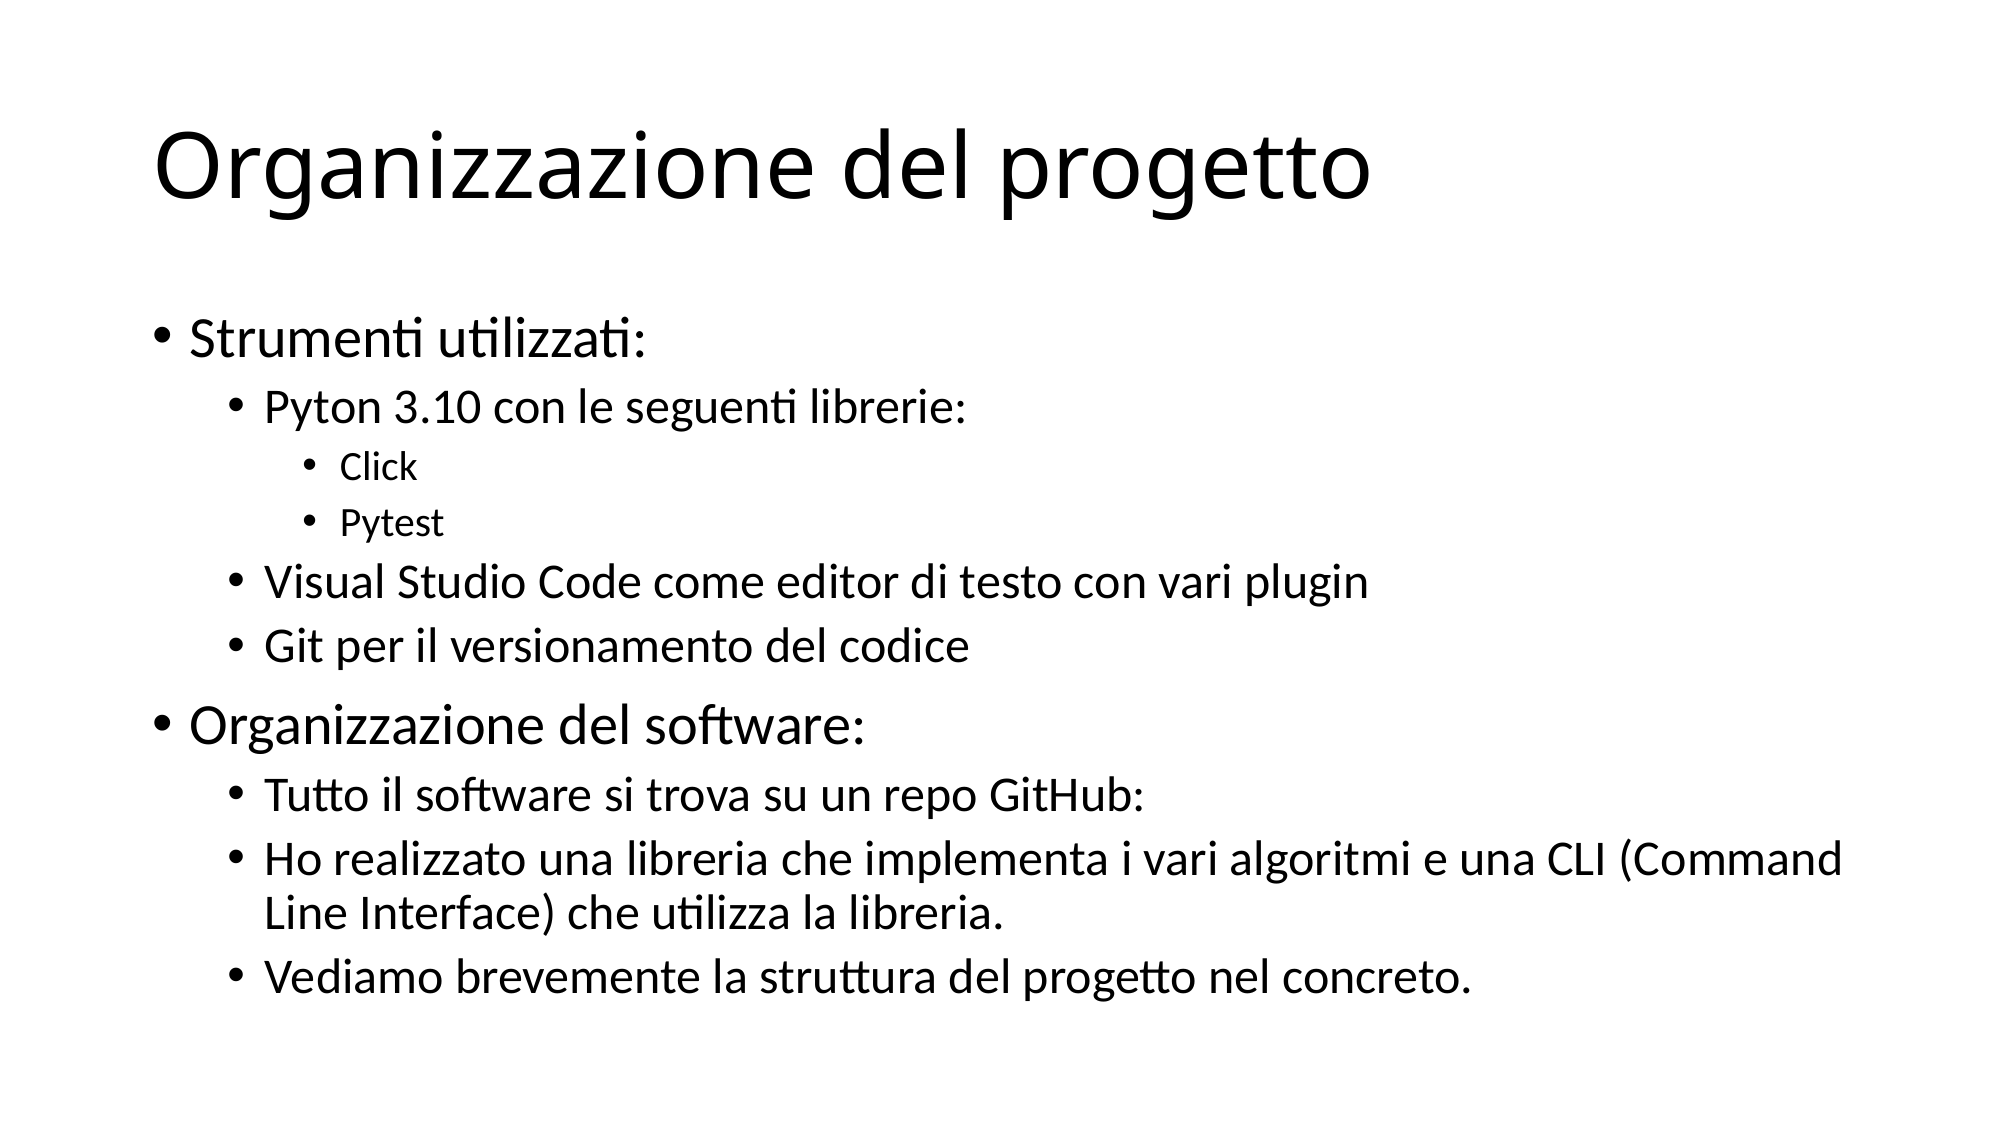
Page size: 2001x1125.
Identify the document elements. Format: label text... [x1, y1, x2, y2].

list Strumenti utilizzati: Pyton 3.10 con le seguenti librerie: Click Pytest Visual Studio Code come editor di testo con vari plugin Git per il versionamento del codice Organizzazione del software: Tutto il software si trova su un repo GitHub: Ho realizzato una libreria che implementa i vari algoritmi e una CLI (Command Line Interface) che utilizza la libreria. Vediamo brevemente la struttura del progetto nel concreto. [137, 299, 1863, 1014]
title Organizzazione del progetto [137, 59, 1863, 278]
